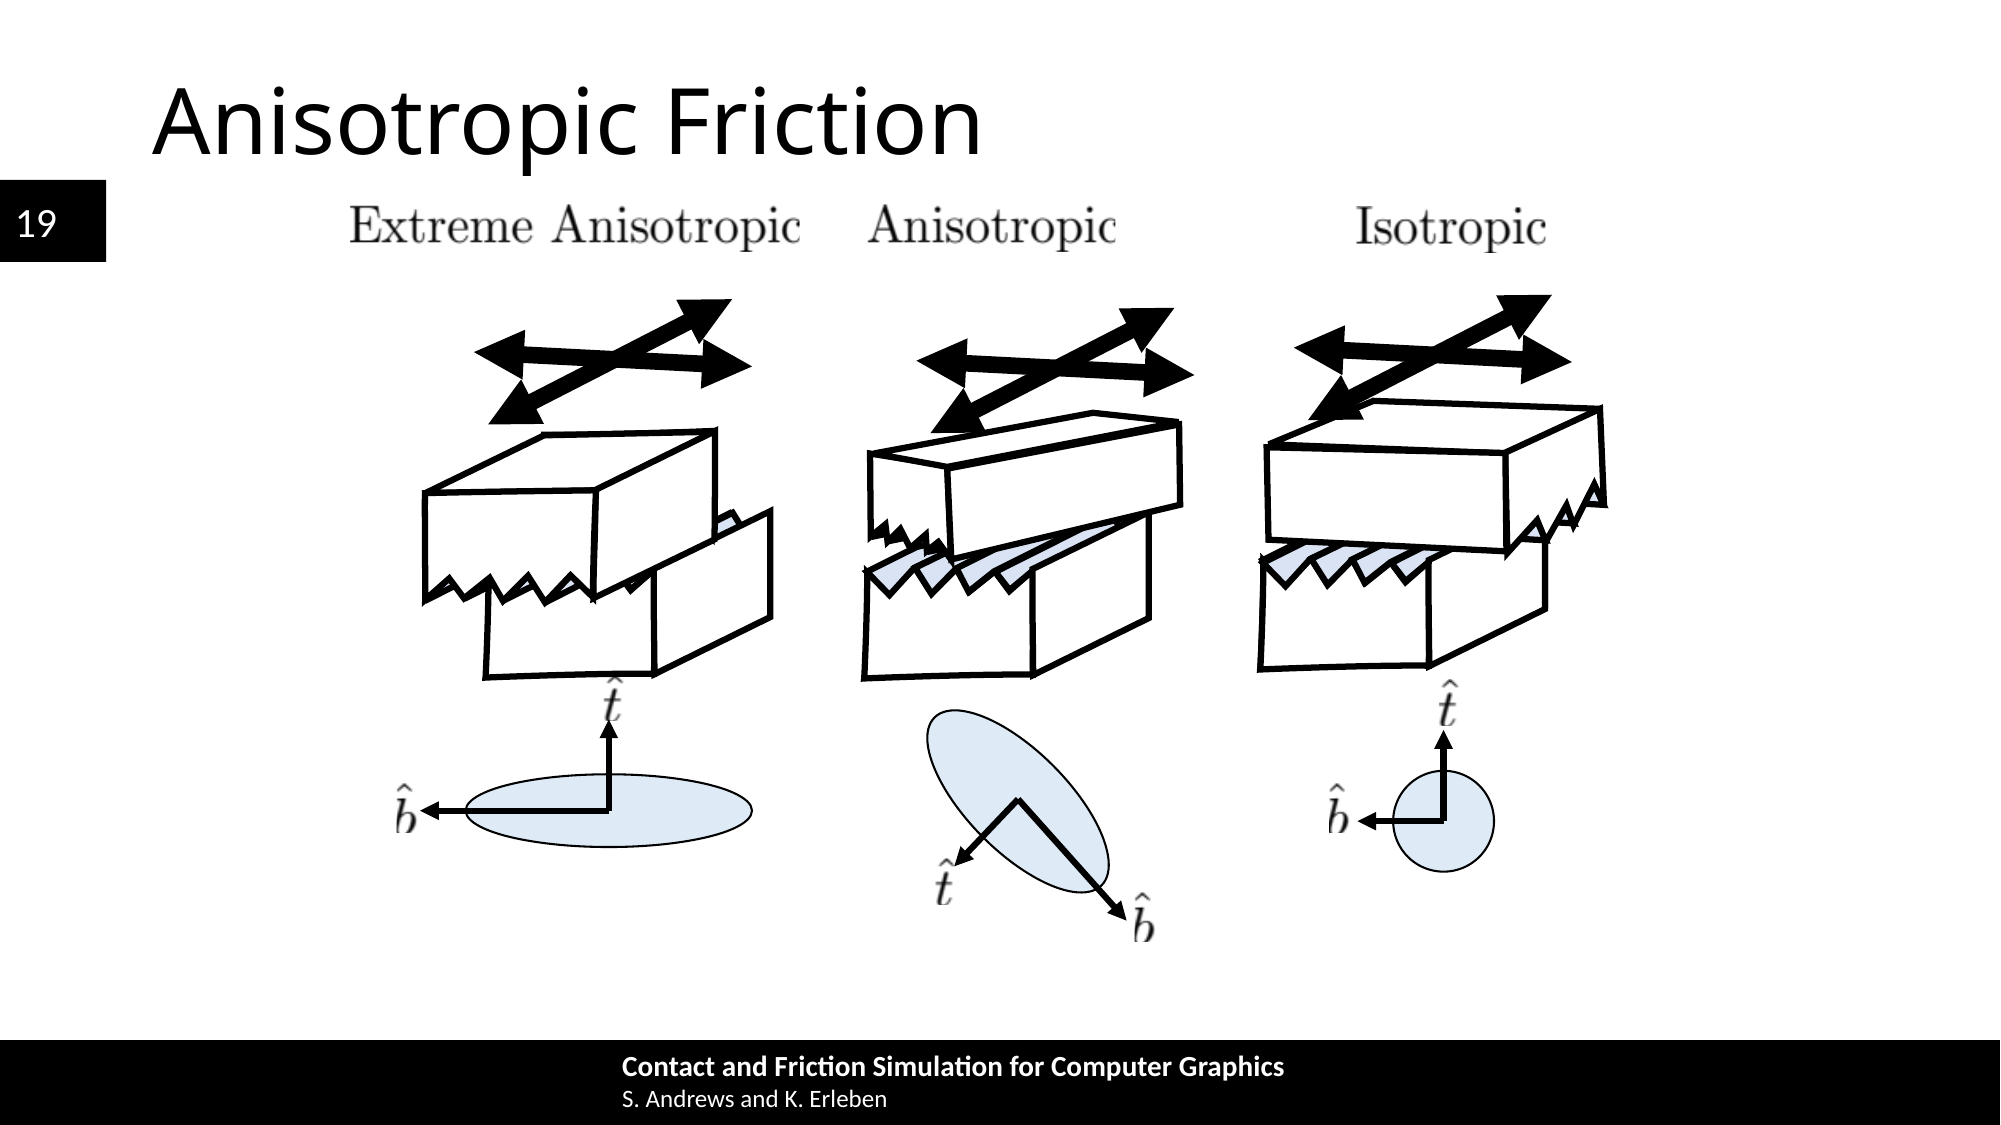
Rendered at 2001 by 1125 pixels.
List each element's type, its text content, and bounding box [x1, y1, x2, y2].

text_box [485, 509, 771, 678]
picture [349, 204, 800, 252]
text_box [870, 412, 1181, 560]
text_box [1329, 679, 1495, 872]
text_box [424, 430, 715, 604]
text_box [396, 675, 752, 848]
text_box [1260, 501, 1546, 670]
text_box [935, 689, 1156, 949]
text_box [473, 299, 753, 425]
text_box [1293, 294, 1572, 421]
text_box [916, 307, 1195, 434]
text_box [864, 510, 1150, 679]
picture [867, 204, 1116, 252]
title Anisotropic Friction [137, 59, 1863, 190]
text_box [1266, 400, 1604, 553]
picture [1355, 206, 1546, 253]
